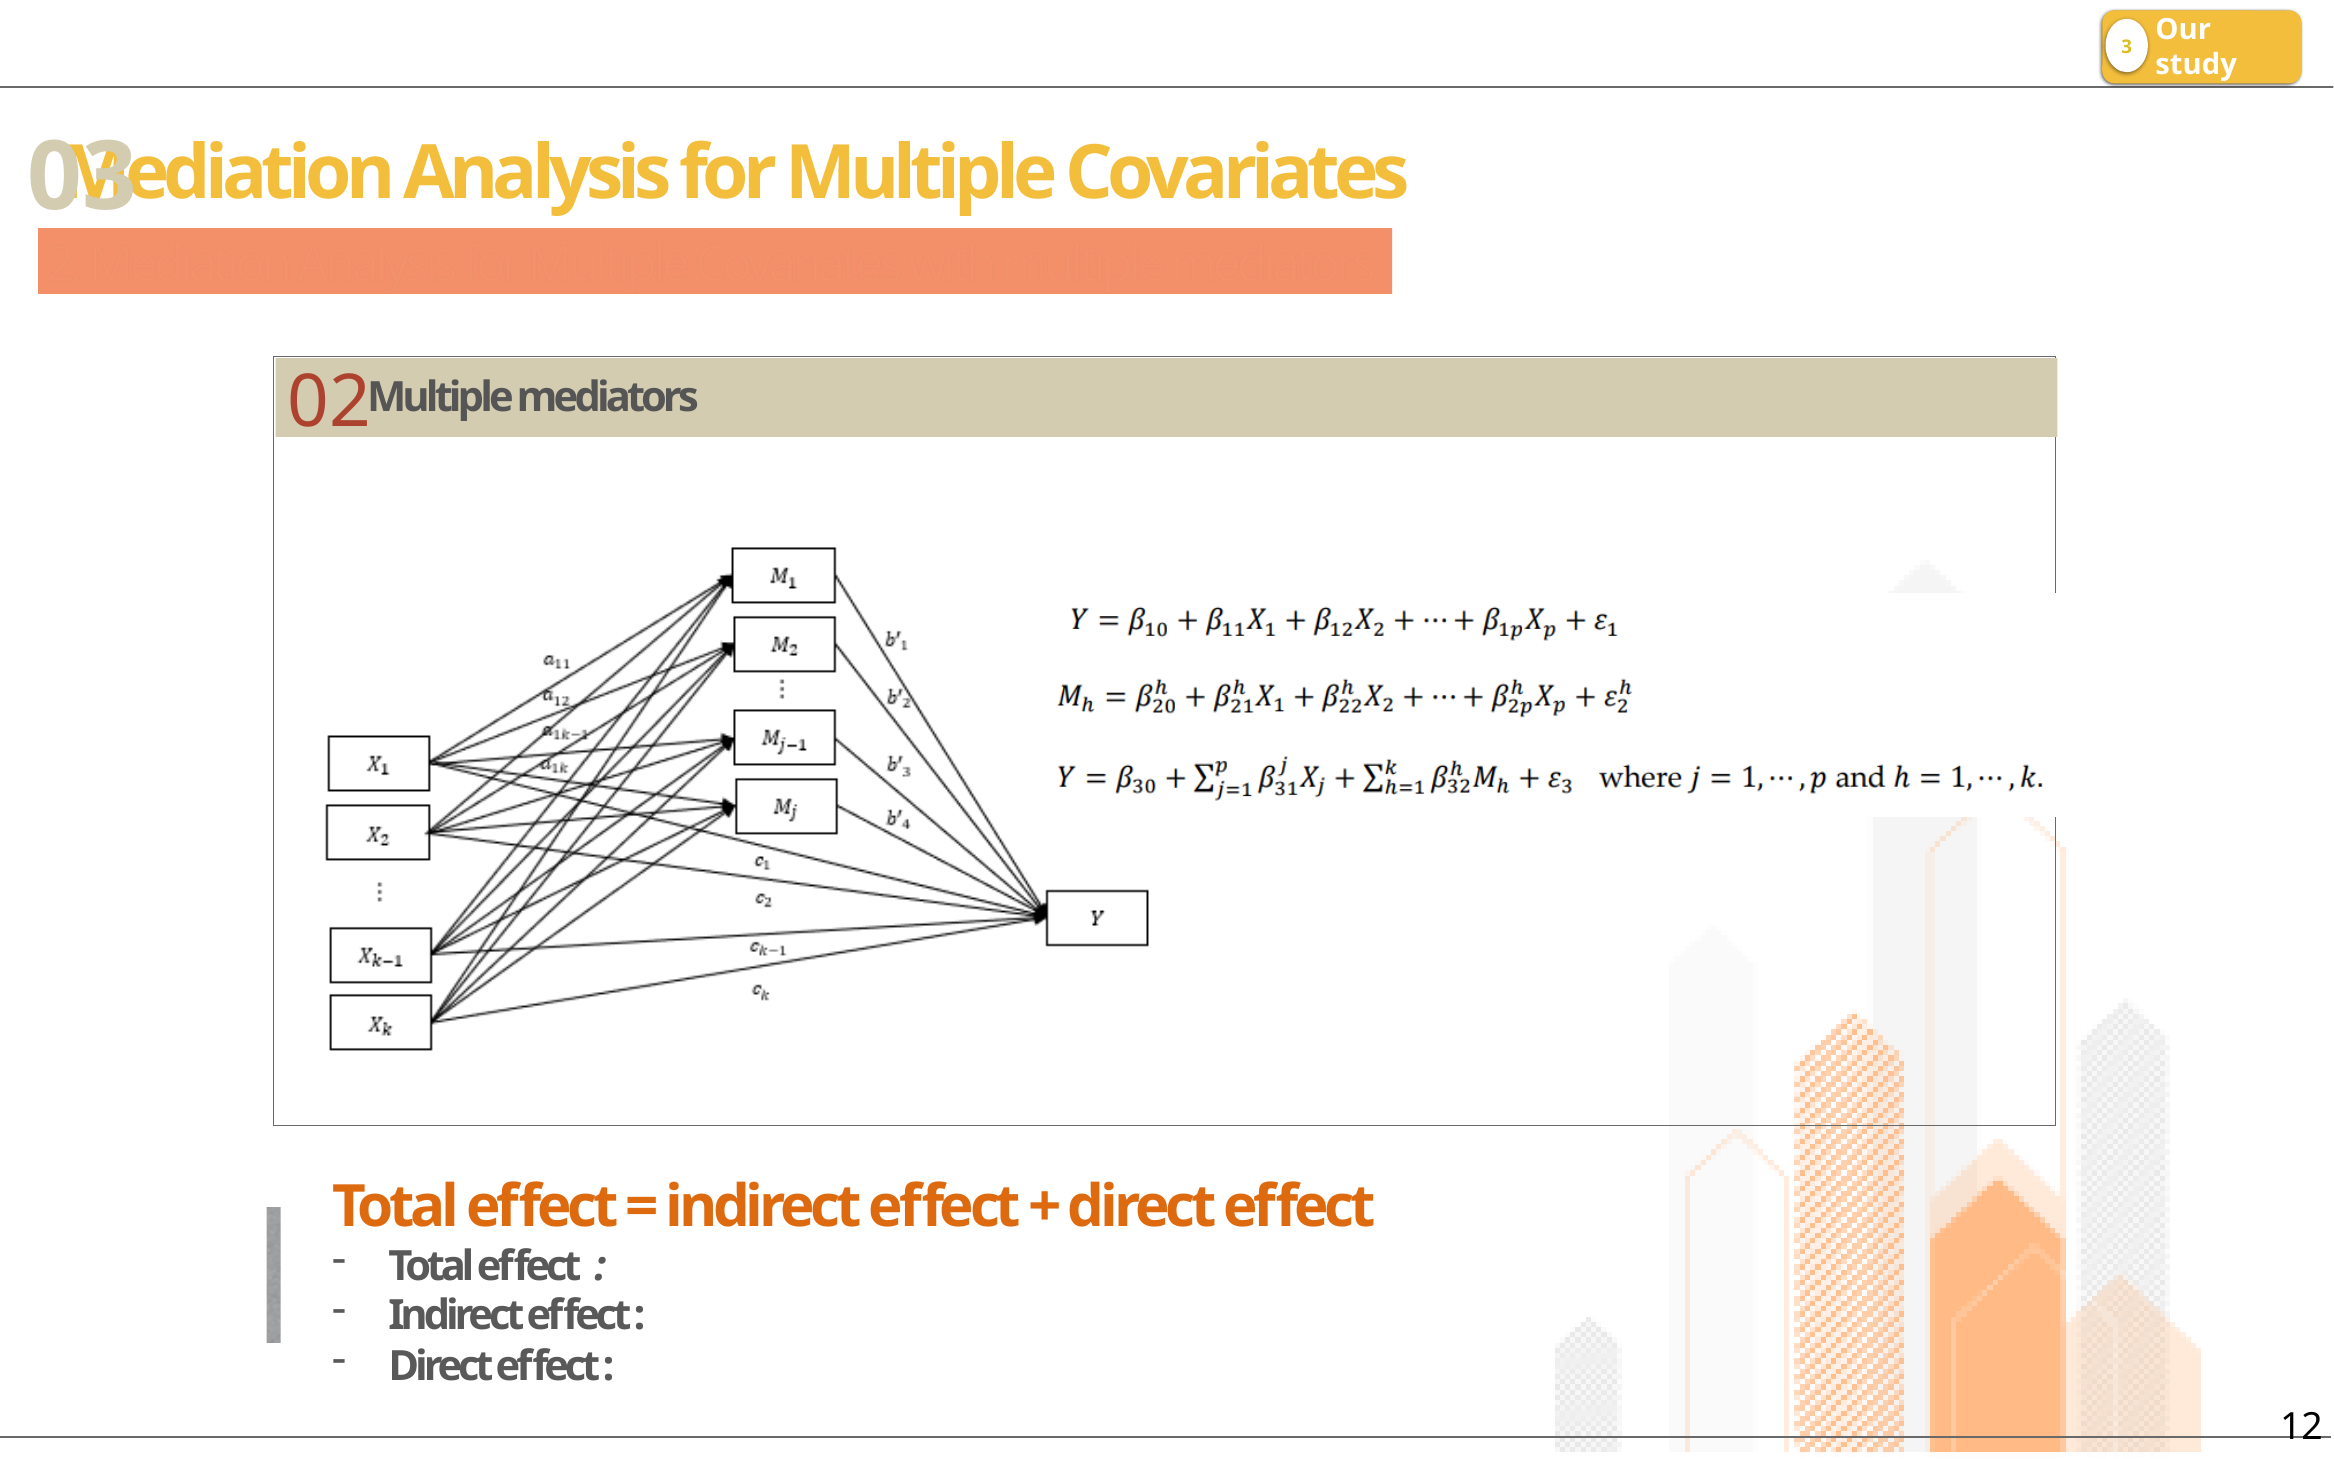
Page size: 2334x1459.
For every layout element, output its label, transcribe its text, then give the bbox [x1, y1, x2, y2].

text_box Multiple mediators [359, 362, 707, 428]
text_box [273, 356, 2056, 1126]
text_box [2102, 55, 2147, 84]
picture [319, 533, 2207, 1458]
text_box 3 [2105, 18, 2147, 73]
text_box Mediation Analysis for Multiple Covariates [145, 115, 1418, 221]
text_box 2. Mediation Analysis for Multiple Covariates with multiple mediators [38, 228, 1393, 294]
text_box [379, 358, 2058, 437]
text_box 12 [2269, 1394, 2334, 1455]
text_box 02 [279, 346, 379, 449]
text_box 03 [19, 105, 145, 236]
text_box [266, 1207, 281, 1343]
text_box [2102, 10, 2147, 39]
text_box Our study [2147, 3, 2295, 89]
text_box [2295, 12, 2302, 82]
text_box [275, 358, 279, 437]
